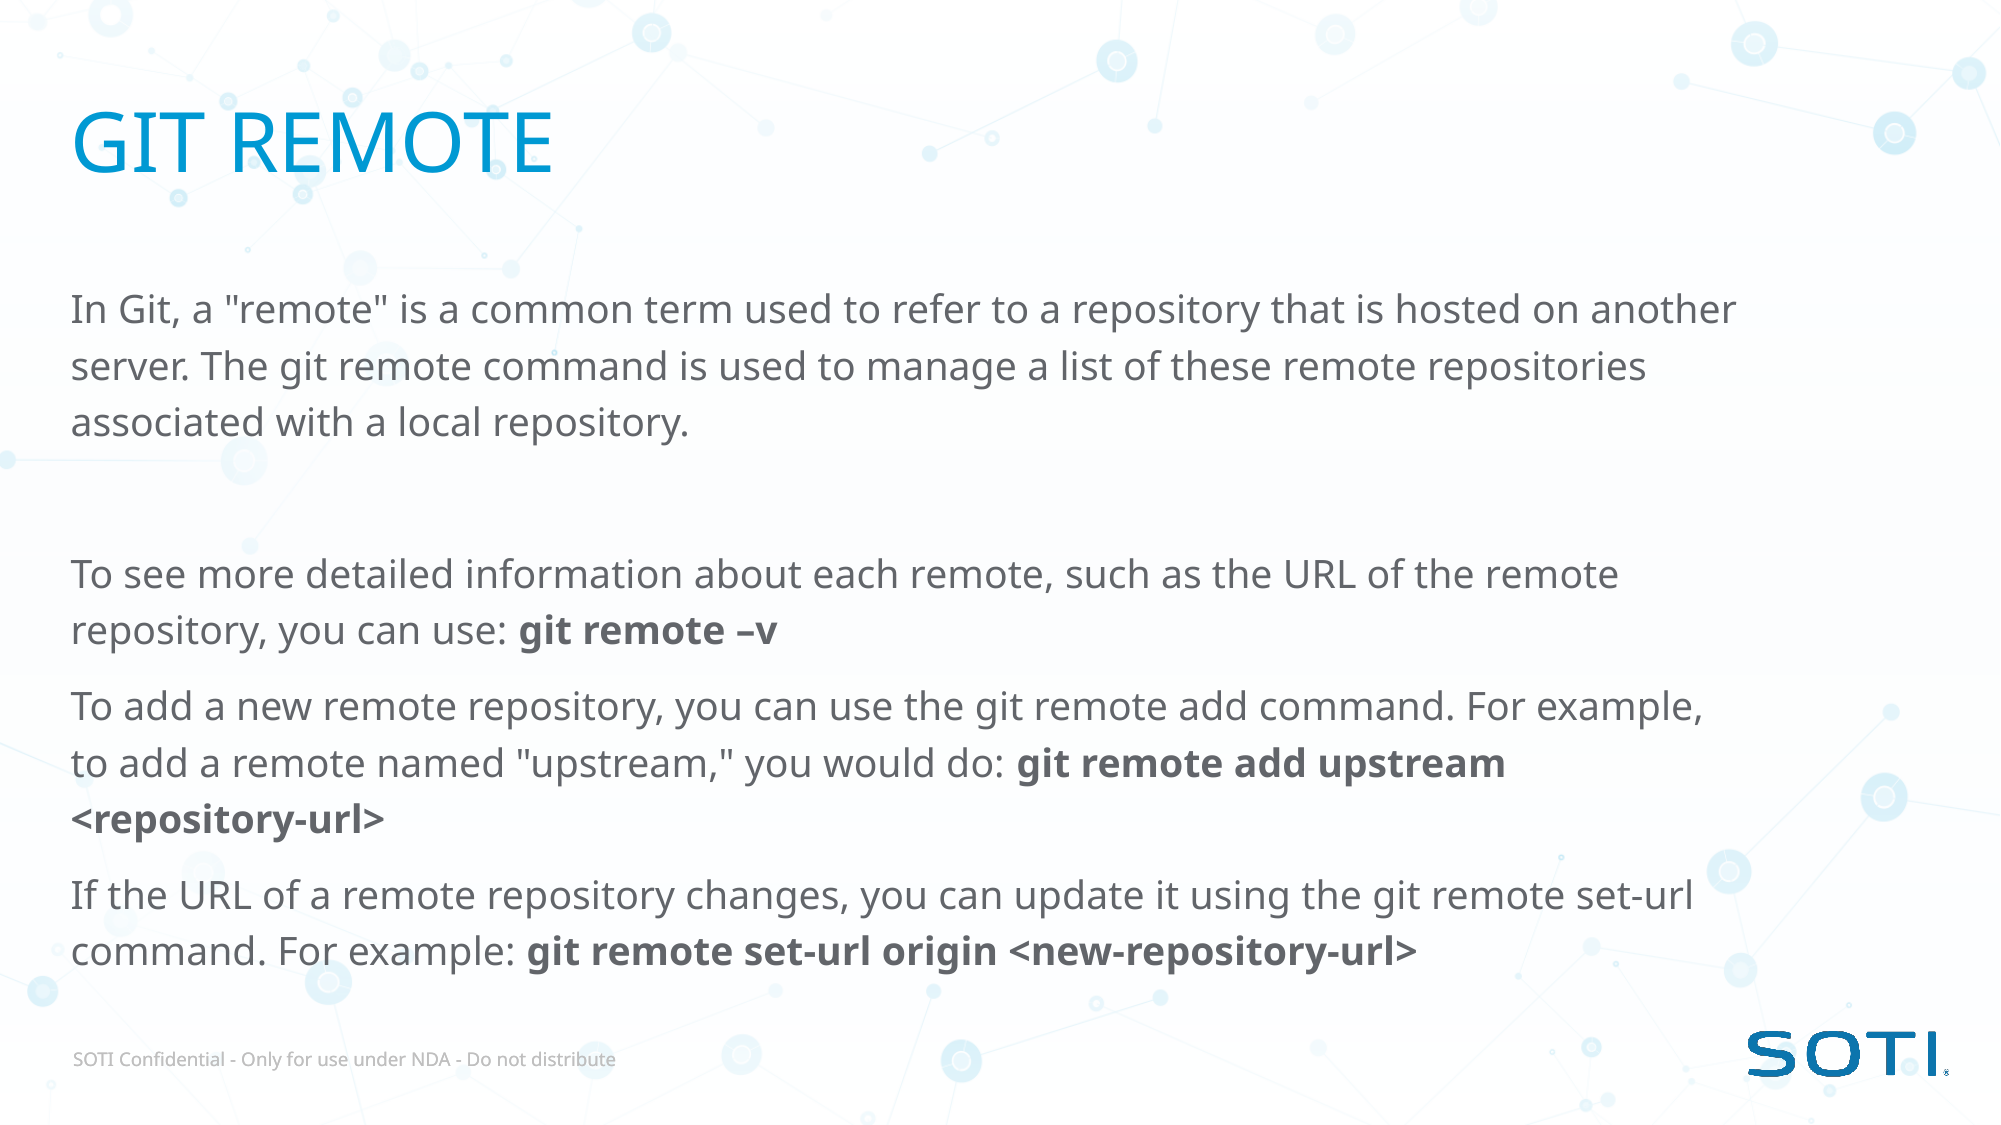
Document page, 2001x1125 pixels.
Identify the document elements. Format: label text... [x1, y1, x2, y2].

picture [1740, 1024, 1955, 1084]
title GIT REMOTE [55, 78, 1955, 199]
list In Git, a "remote" is a common term used to refer to a repository that is hosted on another server. The git remote command is used to manage a list of these remote repositories associated with a local repository. To see more detailed information about each remote, such as the URL of the remote repository, you can use: git remote –v To add a new remote repository, you can use the git remote add command. For example, to add a remote named "upstream," you would do: git remote add upstream <repository-url> If the URL of a remote repository changes, you can update it using the git remote set-url command. For example: git remote set-url origin <new-repository-url> [55, 267, 1765, 989]
